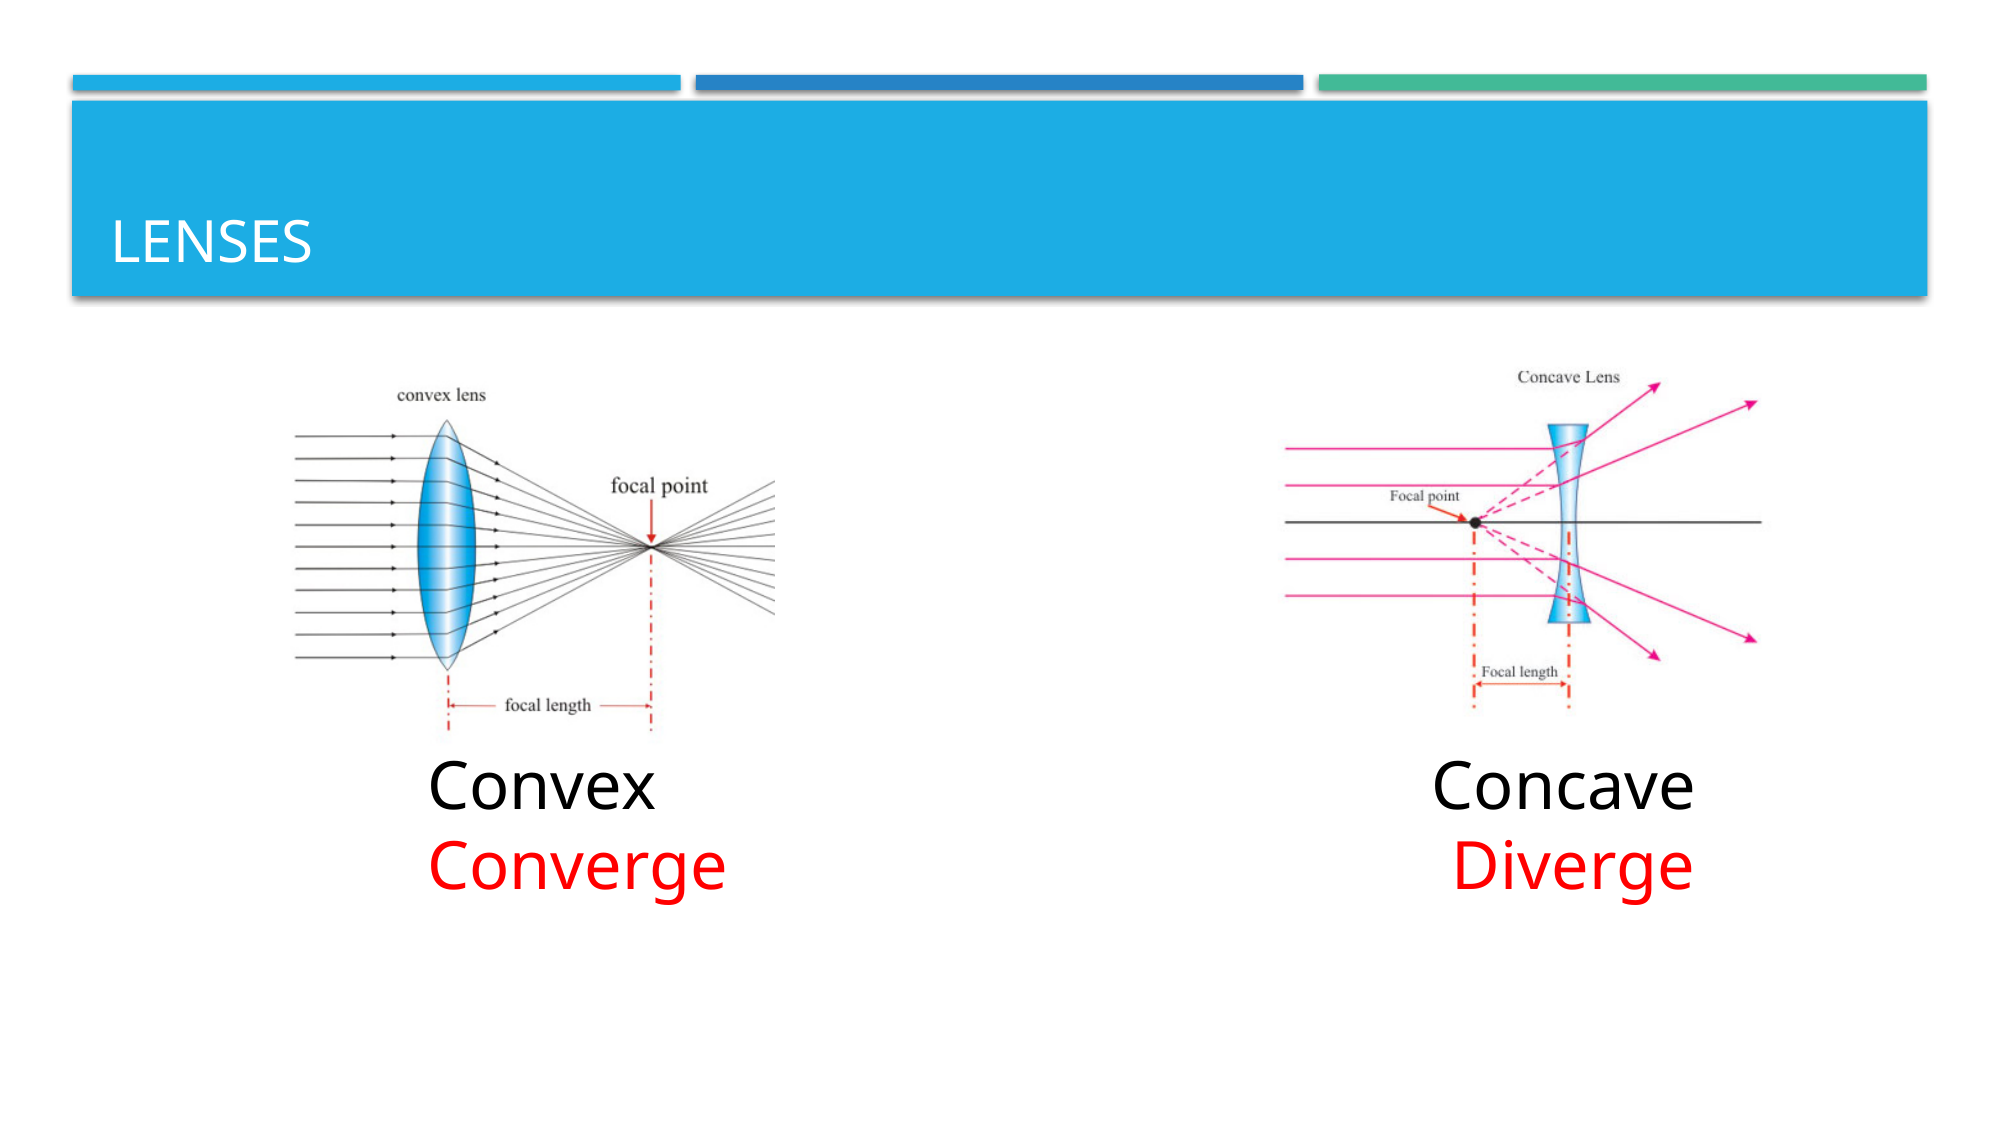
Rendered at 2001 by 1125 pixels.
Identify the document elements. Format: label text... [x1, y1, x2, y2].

picture [1267, 357, 1779, 724]
title Lenses [95, 115, 1905, 282]
text_box Convex Concave Converge Diverge [412, 735, 1784, 911]
picture [281, 380, 776, 748]
